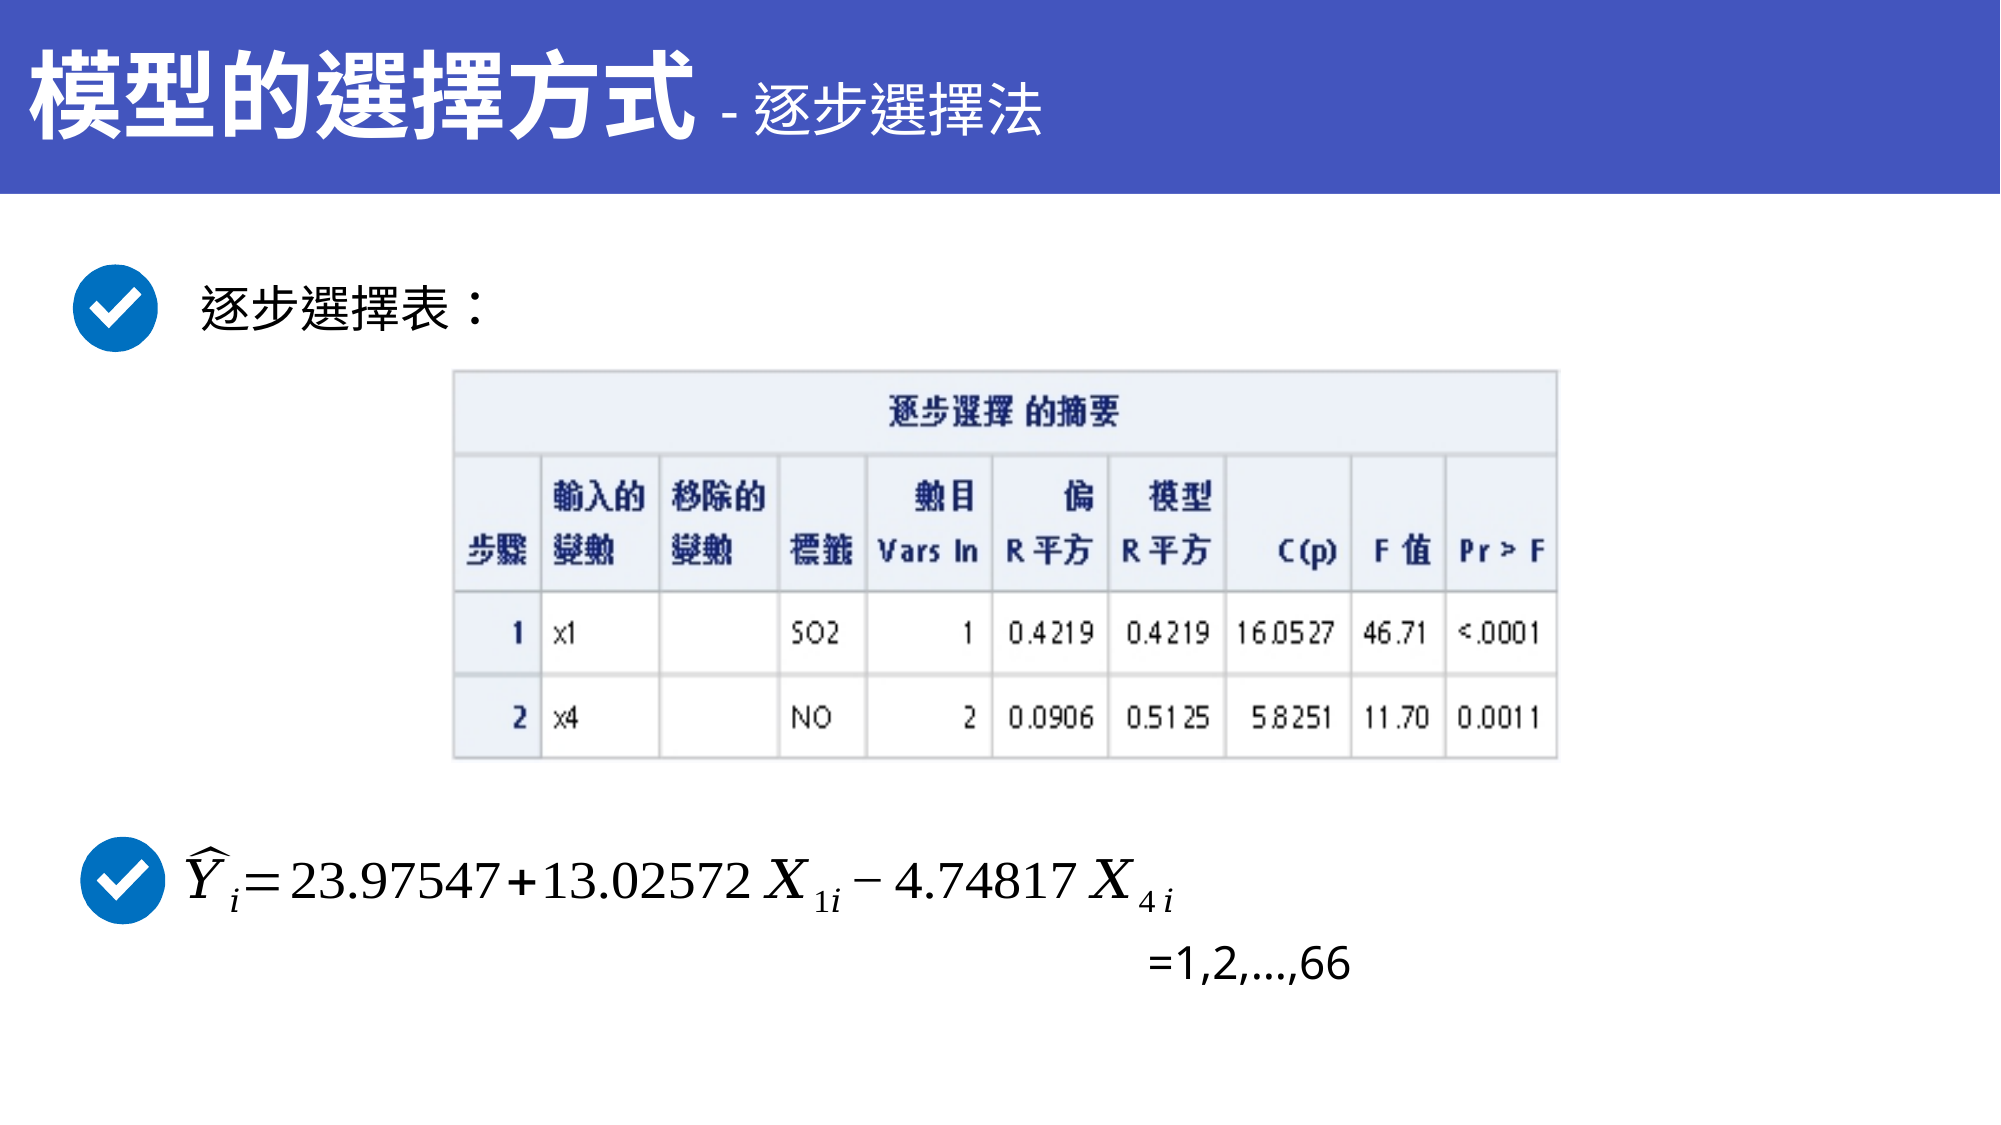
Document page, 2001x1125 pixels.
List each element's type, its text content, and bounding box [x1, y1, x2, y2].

text_box [80, 836, 166, 925]
text_box 逐步選擇表： [185, 270, 516, 346]
text_box [72, 264, 158, 353]
picture [451, 368, 1561, 764]
list 模型的選擇方式-逐步選擇法 [11, 0, 1471, 201]
